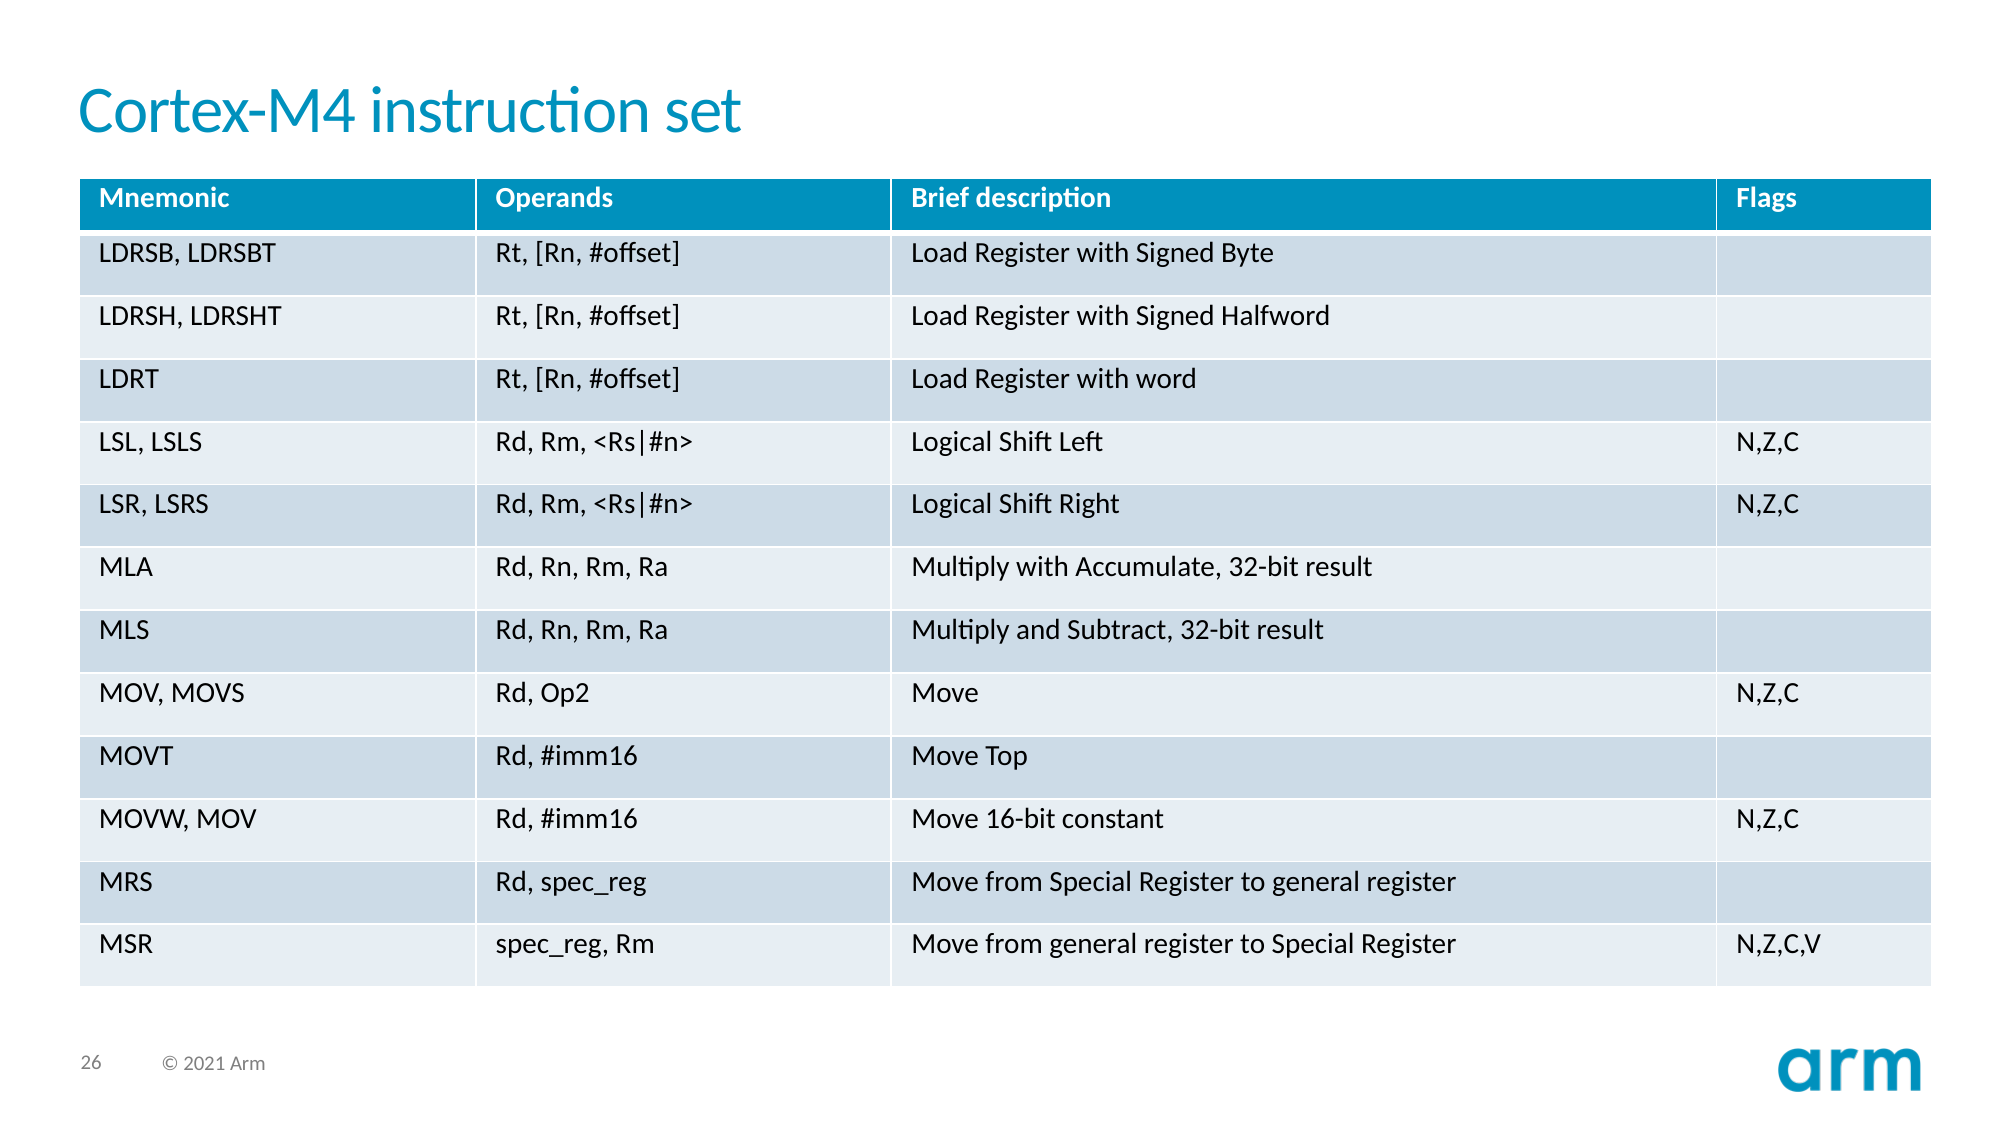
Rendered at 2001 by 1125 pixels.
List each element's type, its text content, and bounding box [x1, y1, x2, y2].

table_cell Rd, #imm16 [477, 800, 890, 861]
table_cell Move 16-bit constant [892, 800, 1716, 861]
table_cell Rd, Op2 [477, 674, 890, 735]
table_cell Rd, Rm, <Rs|#n> [477, 423, 890, 484]
table_header Flags [1717, 179, 1931, 230]
table_cell Logical Shift Right [892, 485, 1716, 546]
table_cell Load Register with word [892, 360, 1716, 421]
table_cell LDRT [80, 360, 475, 421]
table_cell [1717, 862, 1931, 923]
table_cell Load Register with Signed Byte [892, 236, 1716, 295]
table_cell Multiply with Accumulate, 32-bit result [892, 548, 1716, 609]
table_cell Rt, [Rn, #offset] [477, 297, 890, 358]
table_cell spec_reg, Rm [477, 925, 890, 986]
table_cell [1717, 297, 1931, 358]
table_cell Rt, [Rn, #offset] [477, 360, 890, 421]
table_cell [1717, 236, 1931, 295]
table_cell MOV, MOVS [80, 674, 475, 735]
table_cell Rt, [Rn, #offset] [477, 236, 890, 295]
table_cell N,Z,C,V [1717, 925, 1931, 986]
table_cell LSR, LSRS [80, 485, 475, 546]
table_cell N,Z,C [1717, 800, 1931, 861]
table_cell Move [892, 674, 1716, 735]
table_cell MOVW, MOV [80, 800, 475, 861]
table_cell Move from Special Register to general register [892, 862, 1716, 923]
table_cell Multiply and Subtract, 32-bit result [892, 611, 1716, 672]
table_cell MOVT [80, 737, 475, 798]
table_cell LDRSH, LDRSHT [80, 297, 475, 358]
table_header Mnemonic [80, 179, 475, 230]
table_cell Rd, Rn, Rm, Ra [477, 611, 890, 672]
table_cell LDRSB, LDRSBT [80, 236, 475, 295]
table_cell Rd, Rn, Rm, Ra [477, 548, 890, 609]
table_cell Move Top [892, 737, 1716, 798]
table_cell [1717, 548, 1931, 609]
table_cell LSL, LSLS [80, 423, 475, 484]
table_header Brief description [892, 179, 1716, 230]
table_header Operands [477, 179, 890, 230]
table_cell MSR [80, 925, 475, 986]
table_cell Rd, spec_reg [477, 862, 890, 923]
table_cell [1717, 611, 1931, 672]
table_cell MLA [80, 548, 475, 609]
table_cell N,Z,C [1717, 485, 1931, 546]
table_cell Move from general register to Special Register [892, 925, 1716, 986]
table_cell Rd, Rm, <Rs|#n> [477, 485, 890, 546]
table_cell Load Register with Signed Halfword [892, 297, 1716, 358]
table_cell [1717, 360, 1931, 421]
table_cell MRS [80, 862, 475, 923]
picture [1777, 1047, 1922, 1093]
table_cell N,Z,C [1717, 674, 1931, 735]
table_cell MLS [80, 611, 475, 672]
table_cell N,Z,C [1717, 423, 1931, 484]
table_cell Rd, #imm16 [477, 737, 890, 798]
title Cortex-M4 instruction set [78, 78, 1922, 177]
table_cell Logical Shift Left [892, 423, 1716, 484]
table_cell [1717, 737, 1931, 798]
